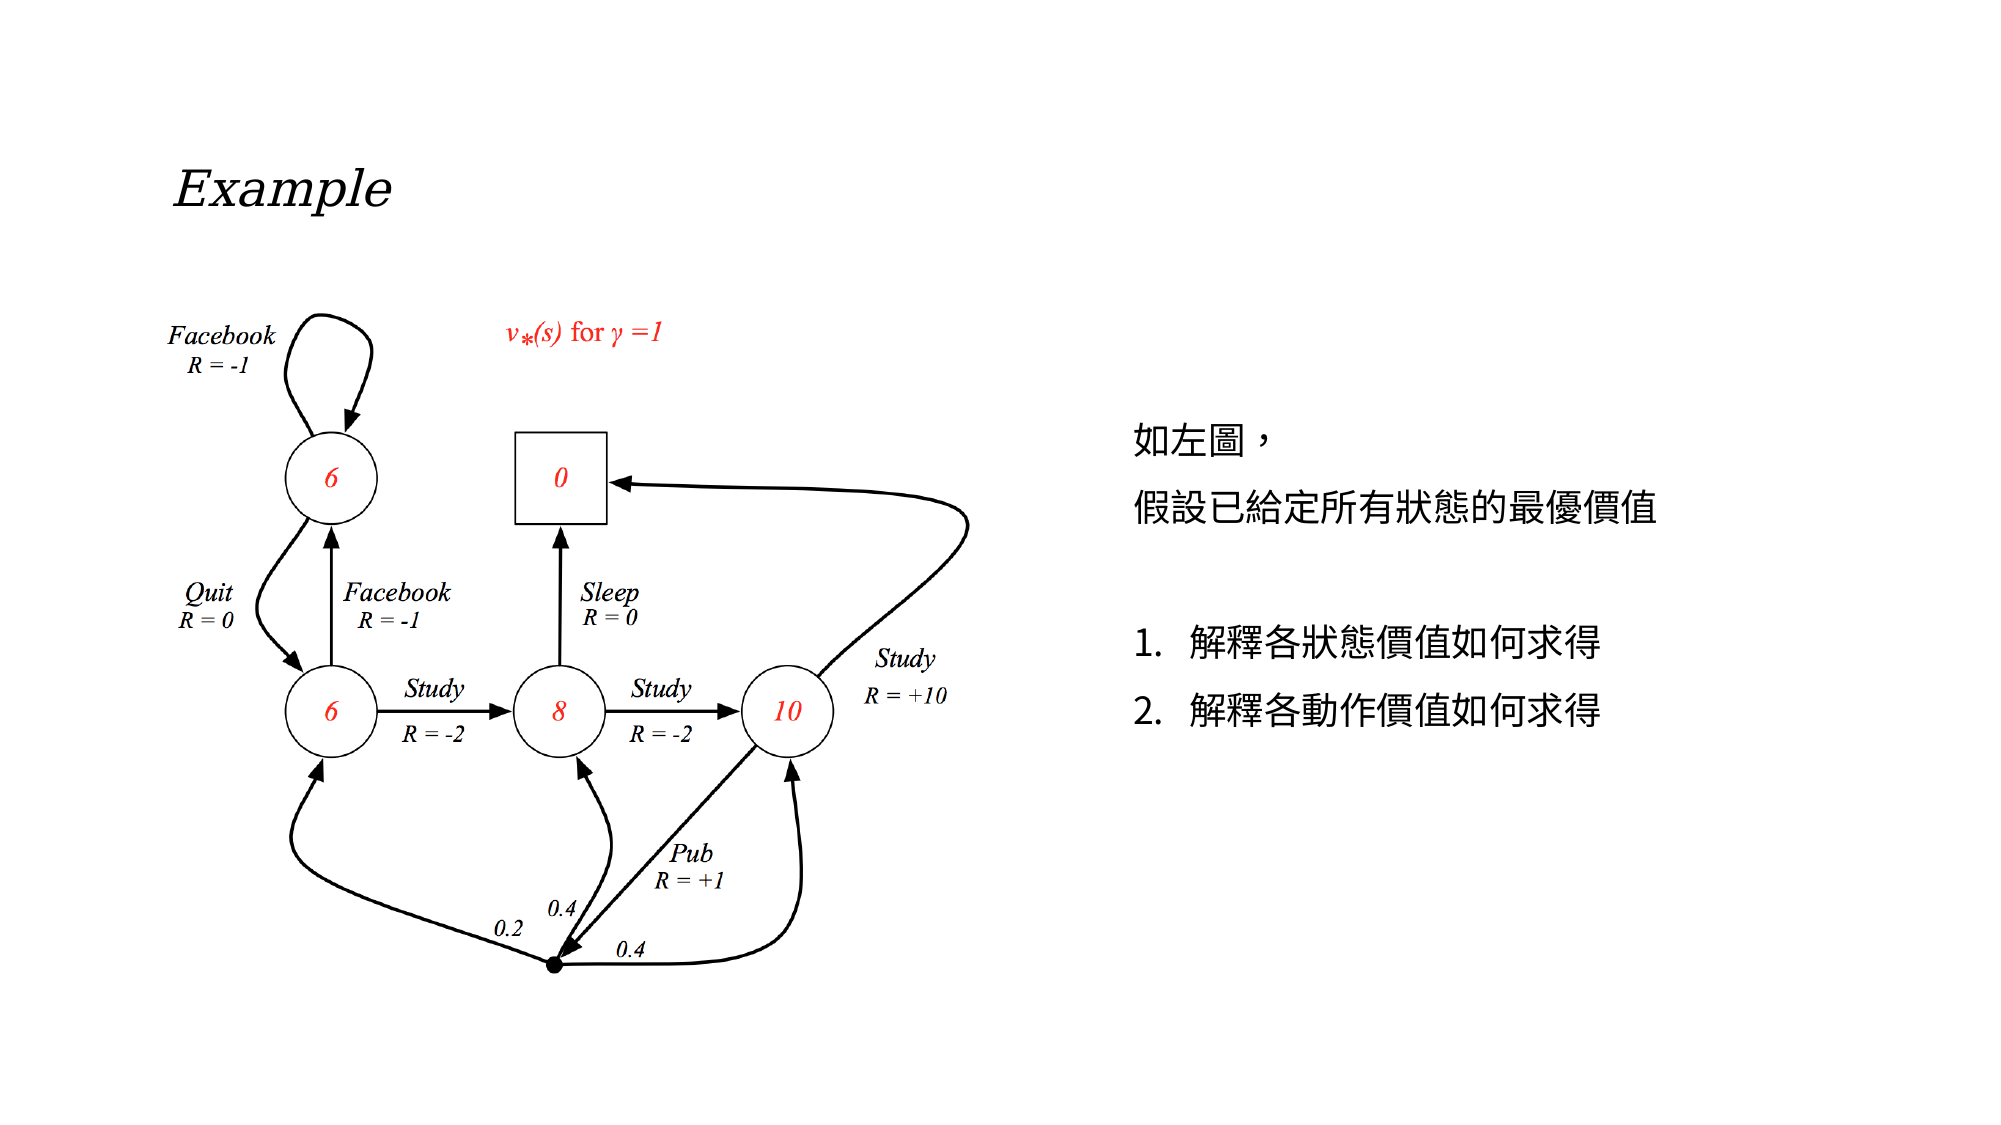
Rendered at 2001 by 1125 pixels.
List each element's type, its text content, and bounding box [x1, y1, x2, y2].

text_box Example [156, 148, 406, 224]
picture [135, 305, 1058, 990]
text_box 如左圖， 假設已給定所有狀態的最優價值 解釋各狀態價值如何求得 解釋各動作價值如何求得 [1118, 386, 1816, 740]
